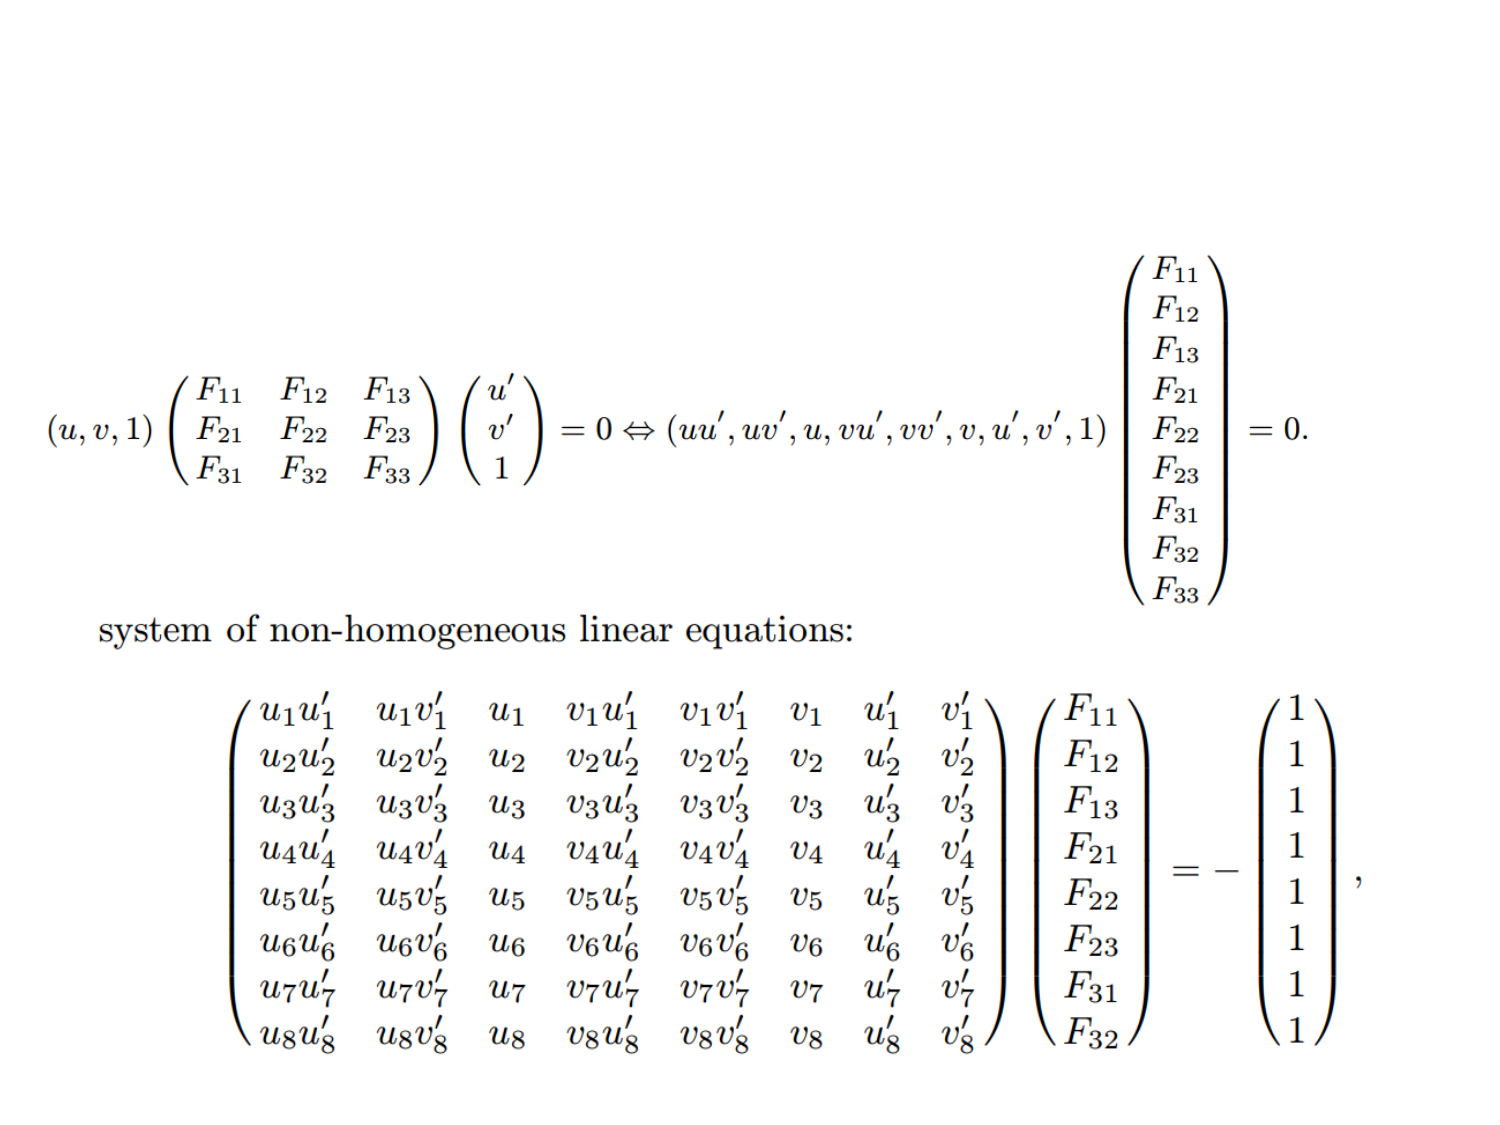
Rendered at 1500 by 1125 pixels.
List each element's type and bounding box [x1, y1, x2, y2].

list [46, 245, 1398, 608]
picture [93, 609, 1407, 1082]
